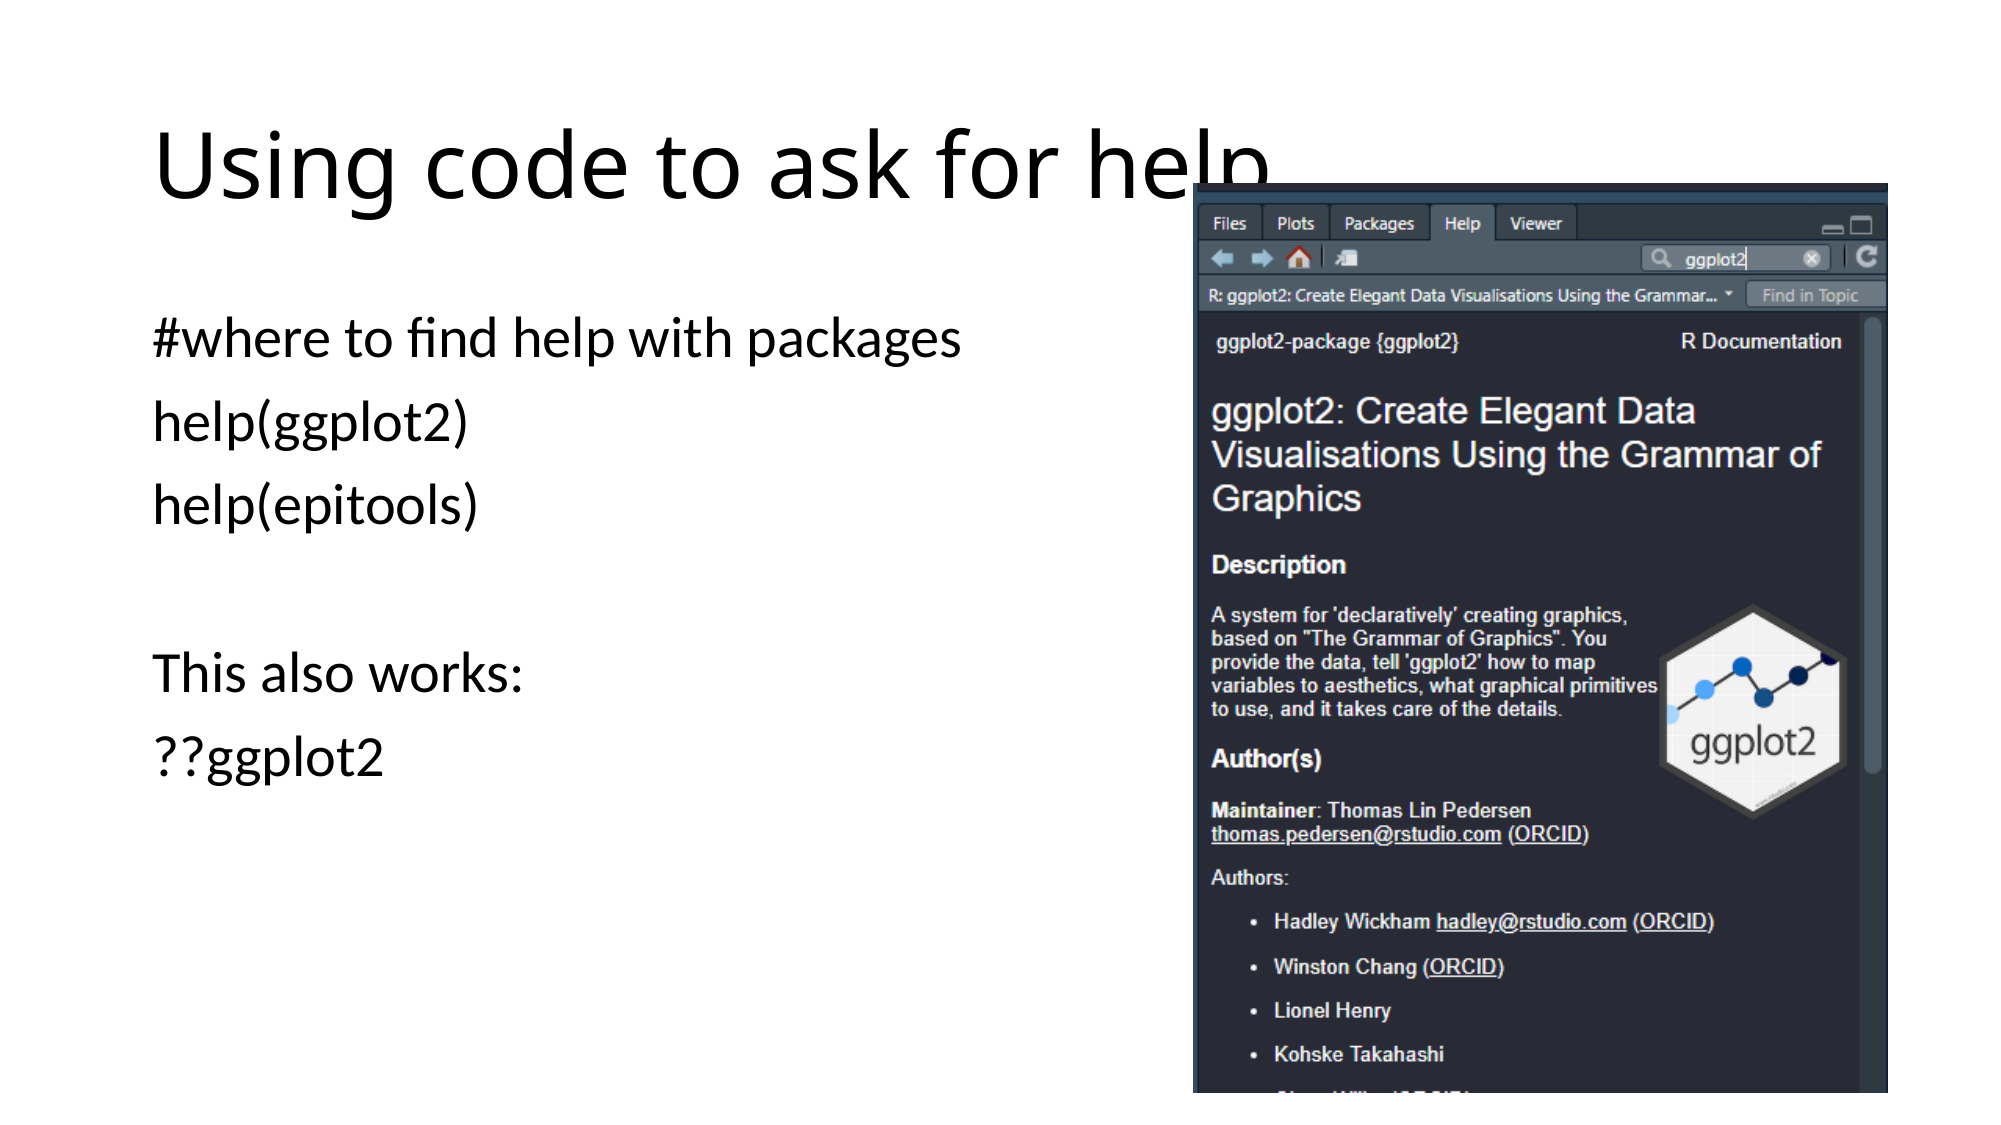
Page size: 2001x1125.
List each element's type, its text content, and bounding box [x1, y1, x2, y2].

list #where to find help with packages help(ggplot2) help(epitools) This also works: ??ggplot2 [137, 299, 1193, 1014]
title Using code to ask for help [137, 59, 1863, 278]
picture [1193, 183, 1888, 1093]
